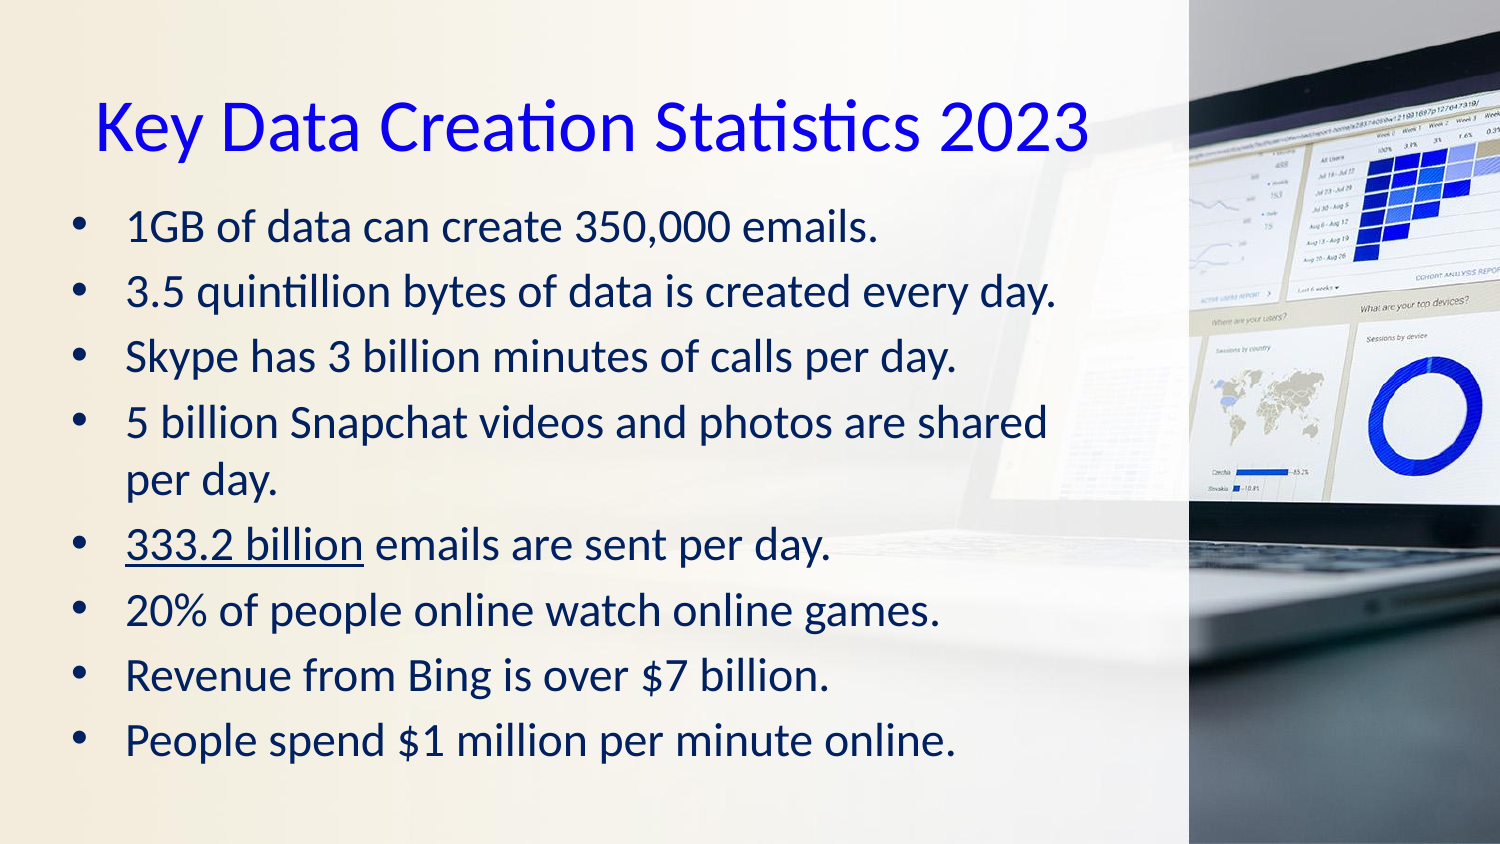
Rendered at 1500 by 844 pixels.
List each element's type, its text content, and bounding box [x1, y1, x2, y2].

picture [0, 0, 1500, 844]
list 1GB of data can create 350,000 emails. 3.5 quintillion bytes of data is created every day. Skype has 3 billion minutes of calls per day. 5 billion Snapchat videos and photos are shared per day. 333.2 billion emails are sent per day. 20% of people online watch online games. Revenue from Bing is over $7 billion. People spend $1 million per minute online. [55, 187, 1112, 782]
title Key Data Creation Statistics 2023 [80, 61, 1112, 181]
